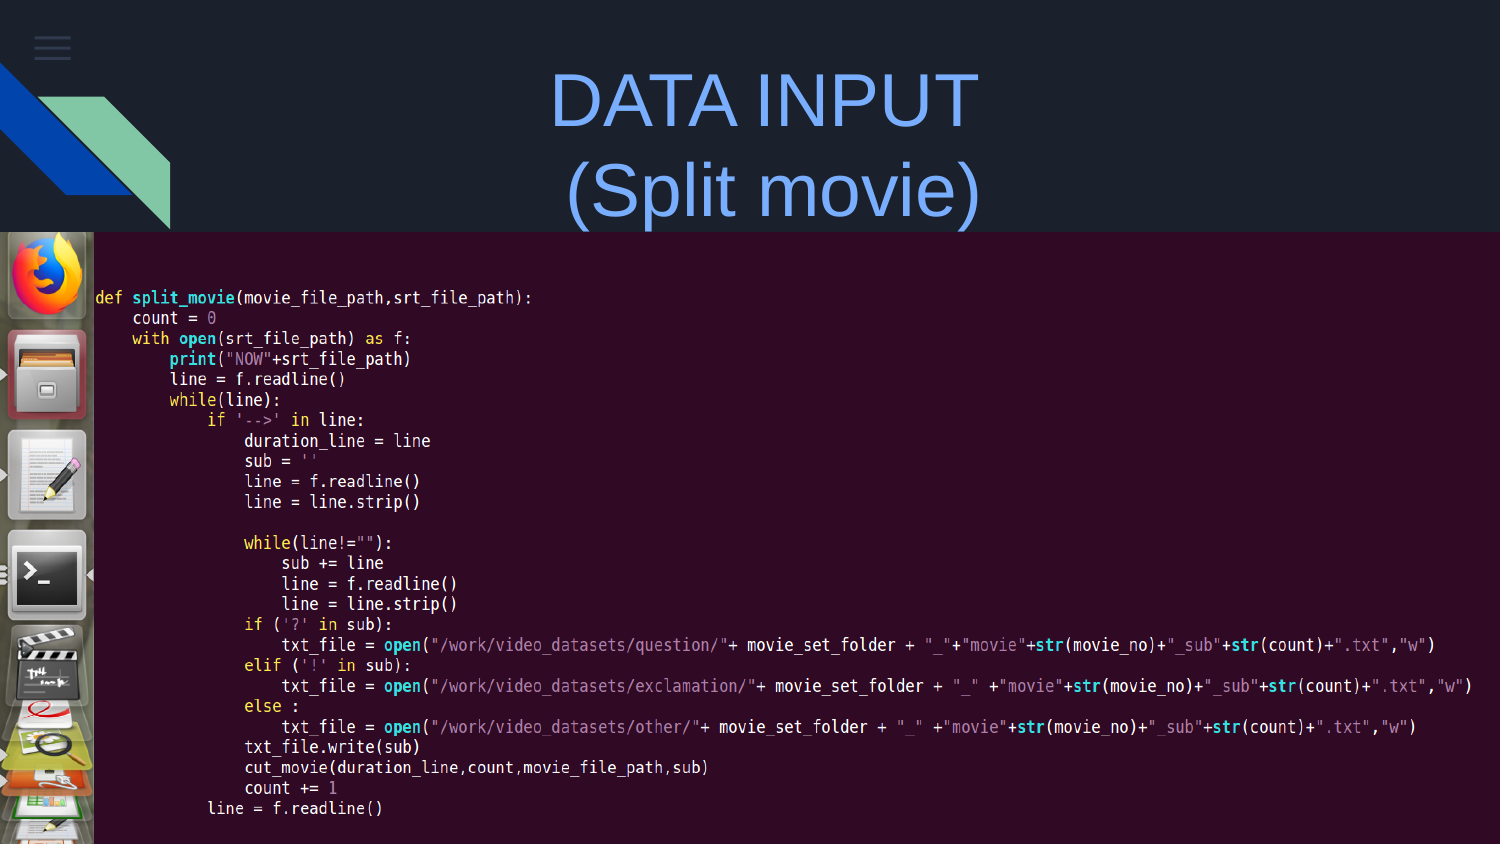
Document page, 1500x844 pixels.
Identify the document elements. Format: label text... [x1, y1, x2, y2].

text_box DATA INPUT (Split movie) [425, 44, 1124, 230]
picture [0, 232, 1500, 844]
